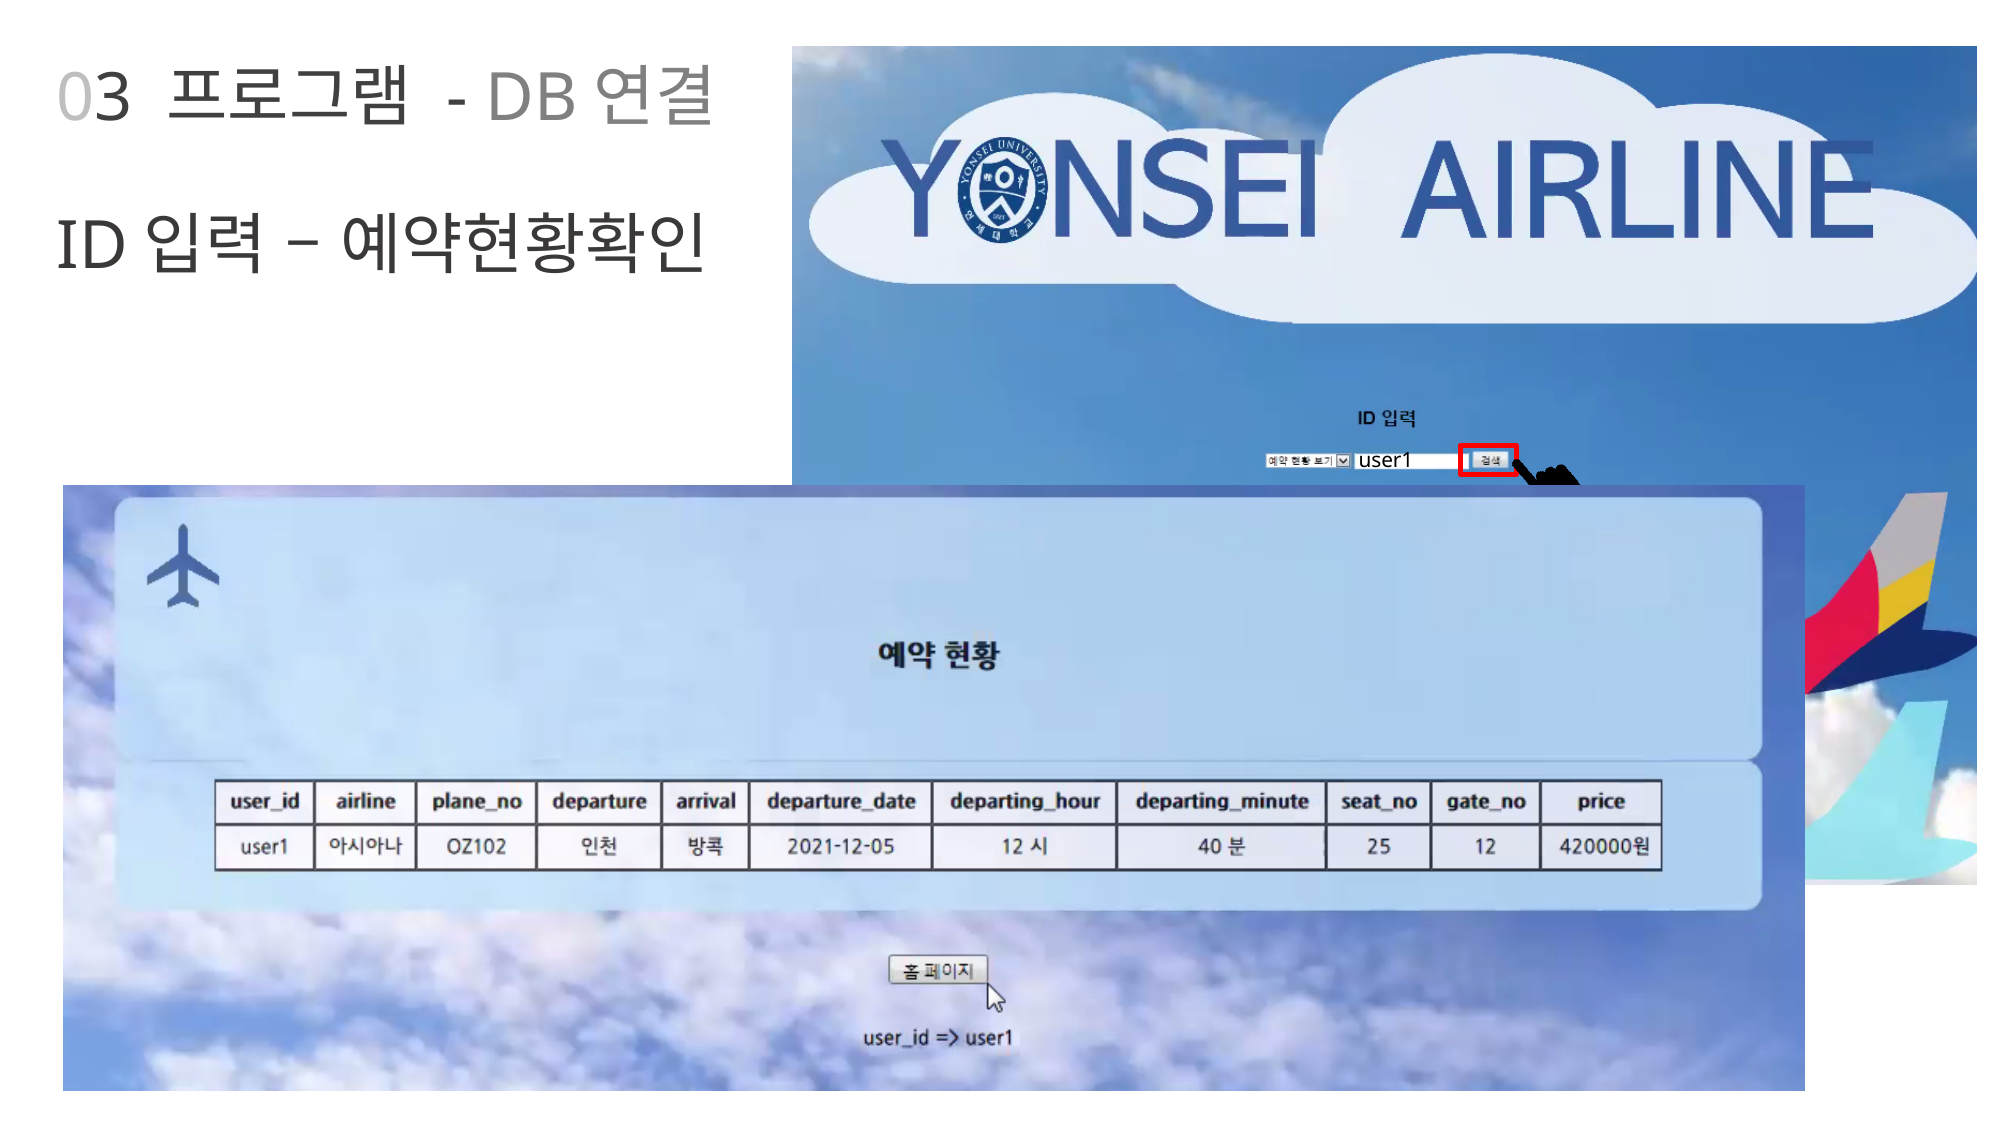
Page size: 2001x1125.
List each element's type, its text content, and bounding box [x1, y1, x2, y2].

text_box ID입력 – 예약현황확인 [41, 194, 792, 290]
text_box 03 프로그램 - DB연결 [41, 46, 792, 142]
picture [63, 46, 1977, 1091]
